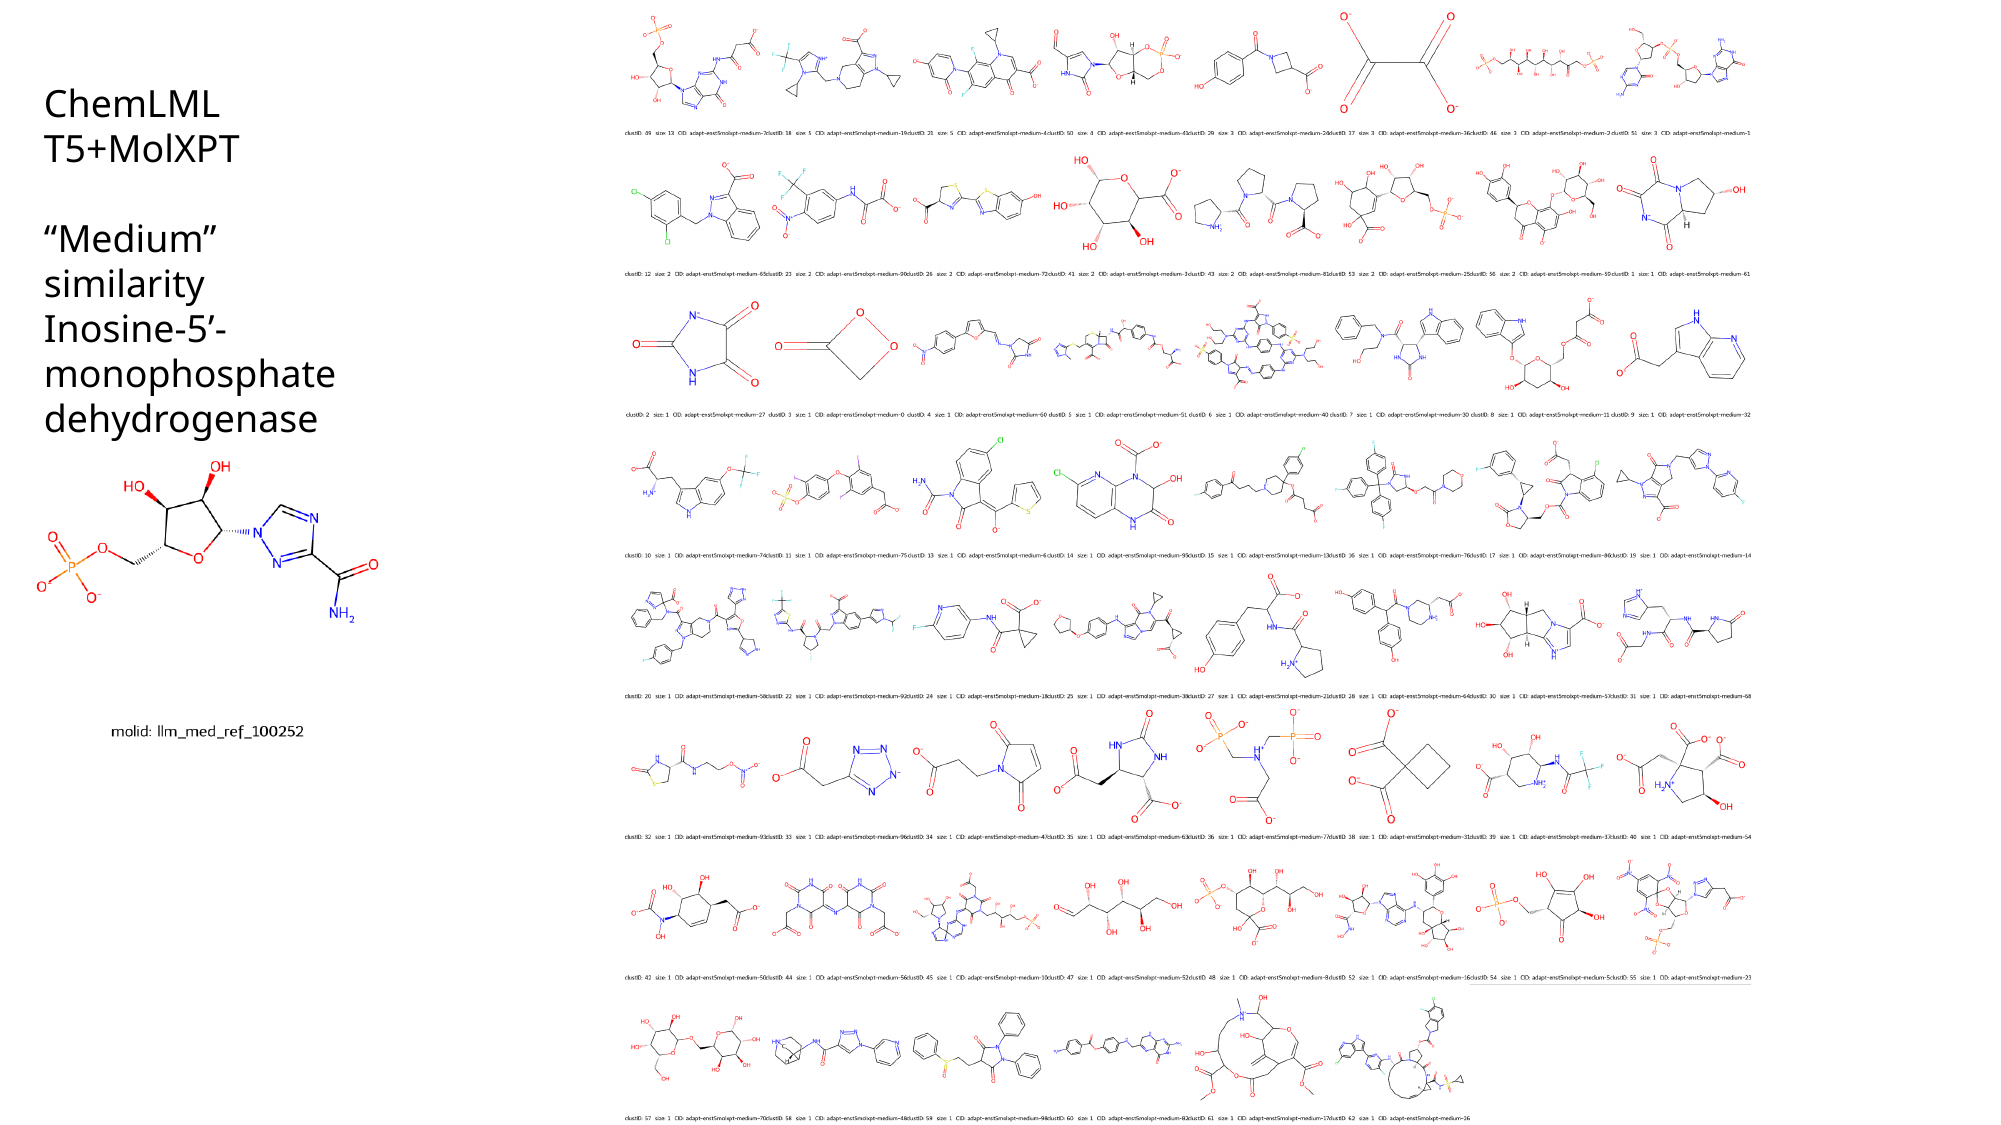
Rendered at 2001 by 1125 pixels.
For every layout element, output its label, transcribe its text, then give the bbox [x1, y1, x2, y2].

picture [625, 0, 1752, 1125]
text_box ChemLML T5+MolXPT “Medium” similarity Inosine-5’-monophosphate dehydrogenase [29, 73, 385, 439]
picture [18, 439, 395, 748]
